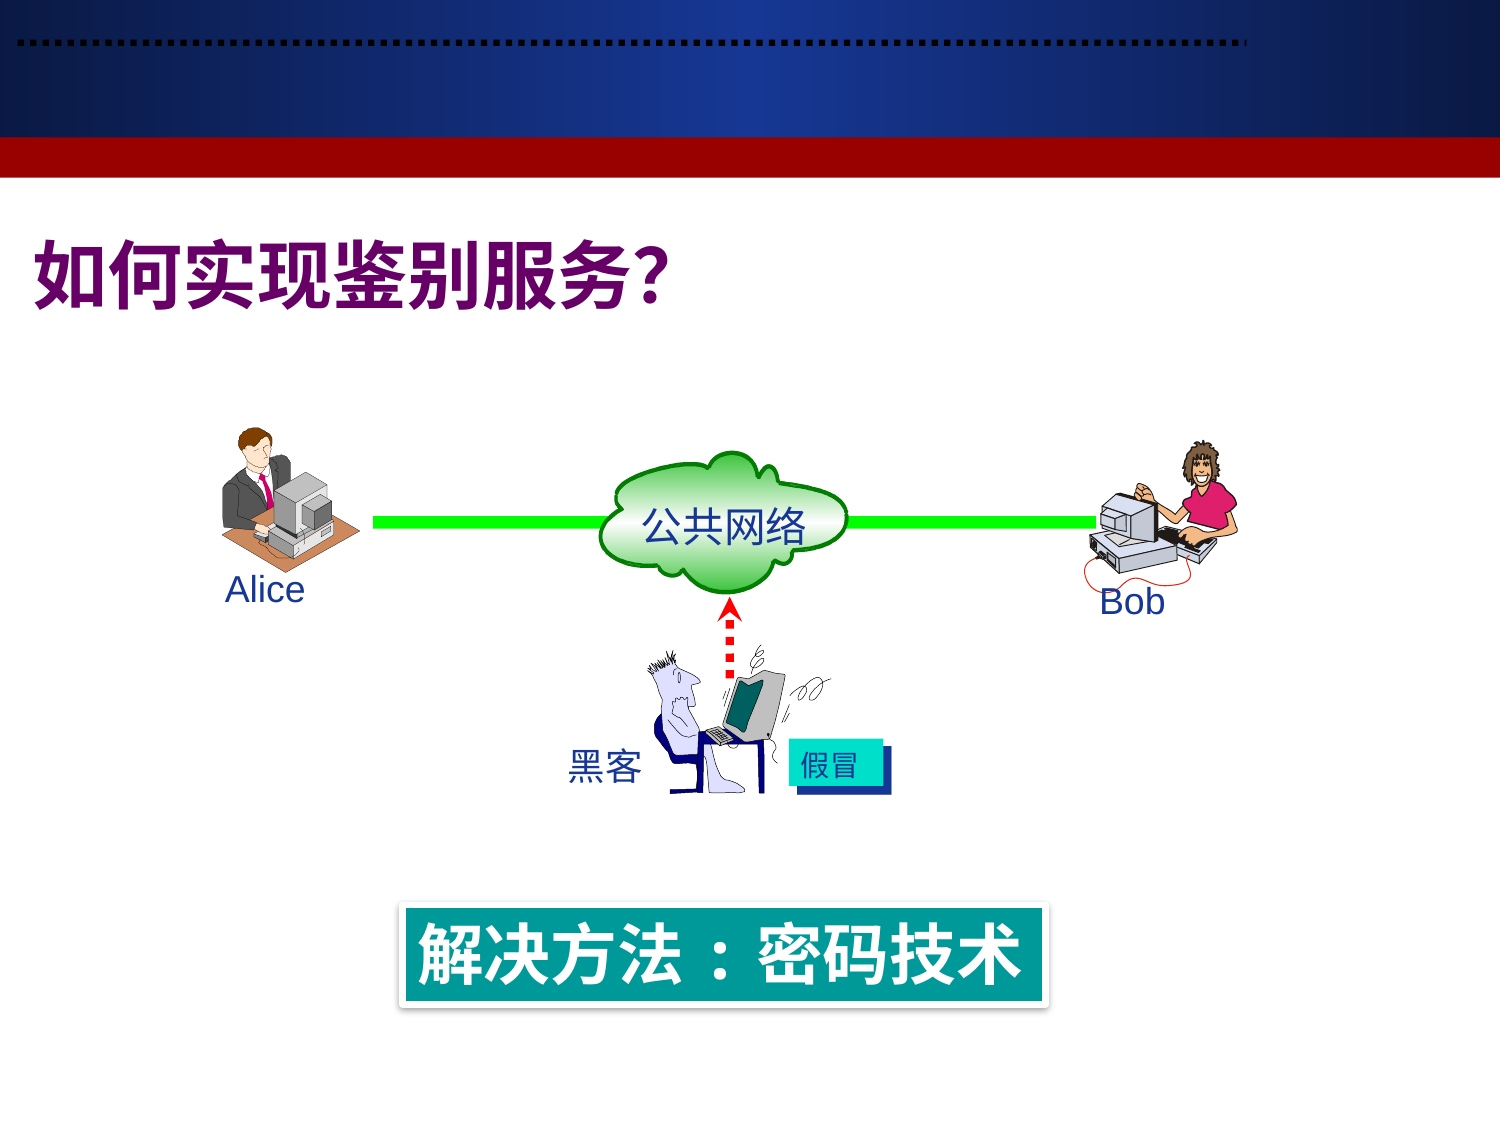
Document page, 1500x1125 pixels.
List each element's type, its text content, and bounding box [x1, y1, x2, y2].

text_box 解决方法:密码技术 [399, 902, 1049, 1008]
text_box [209, 427, 1239, 819]
text_box 如何实现鉴别服务？ [17, 204, 918, 342]
